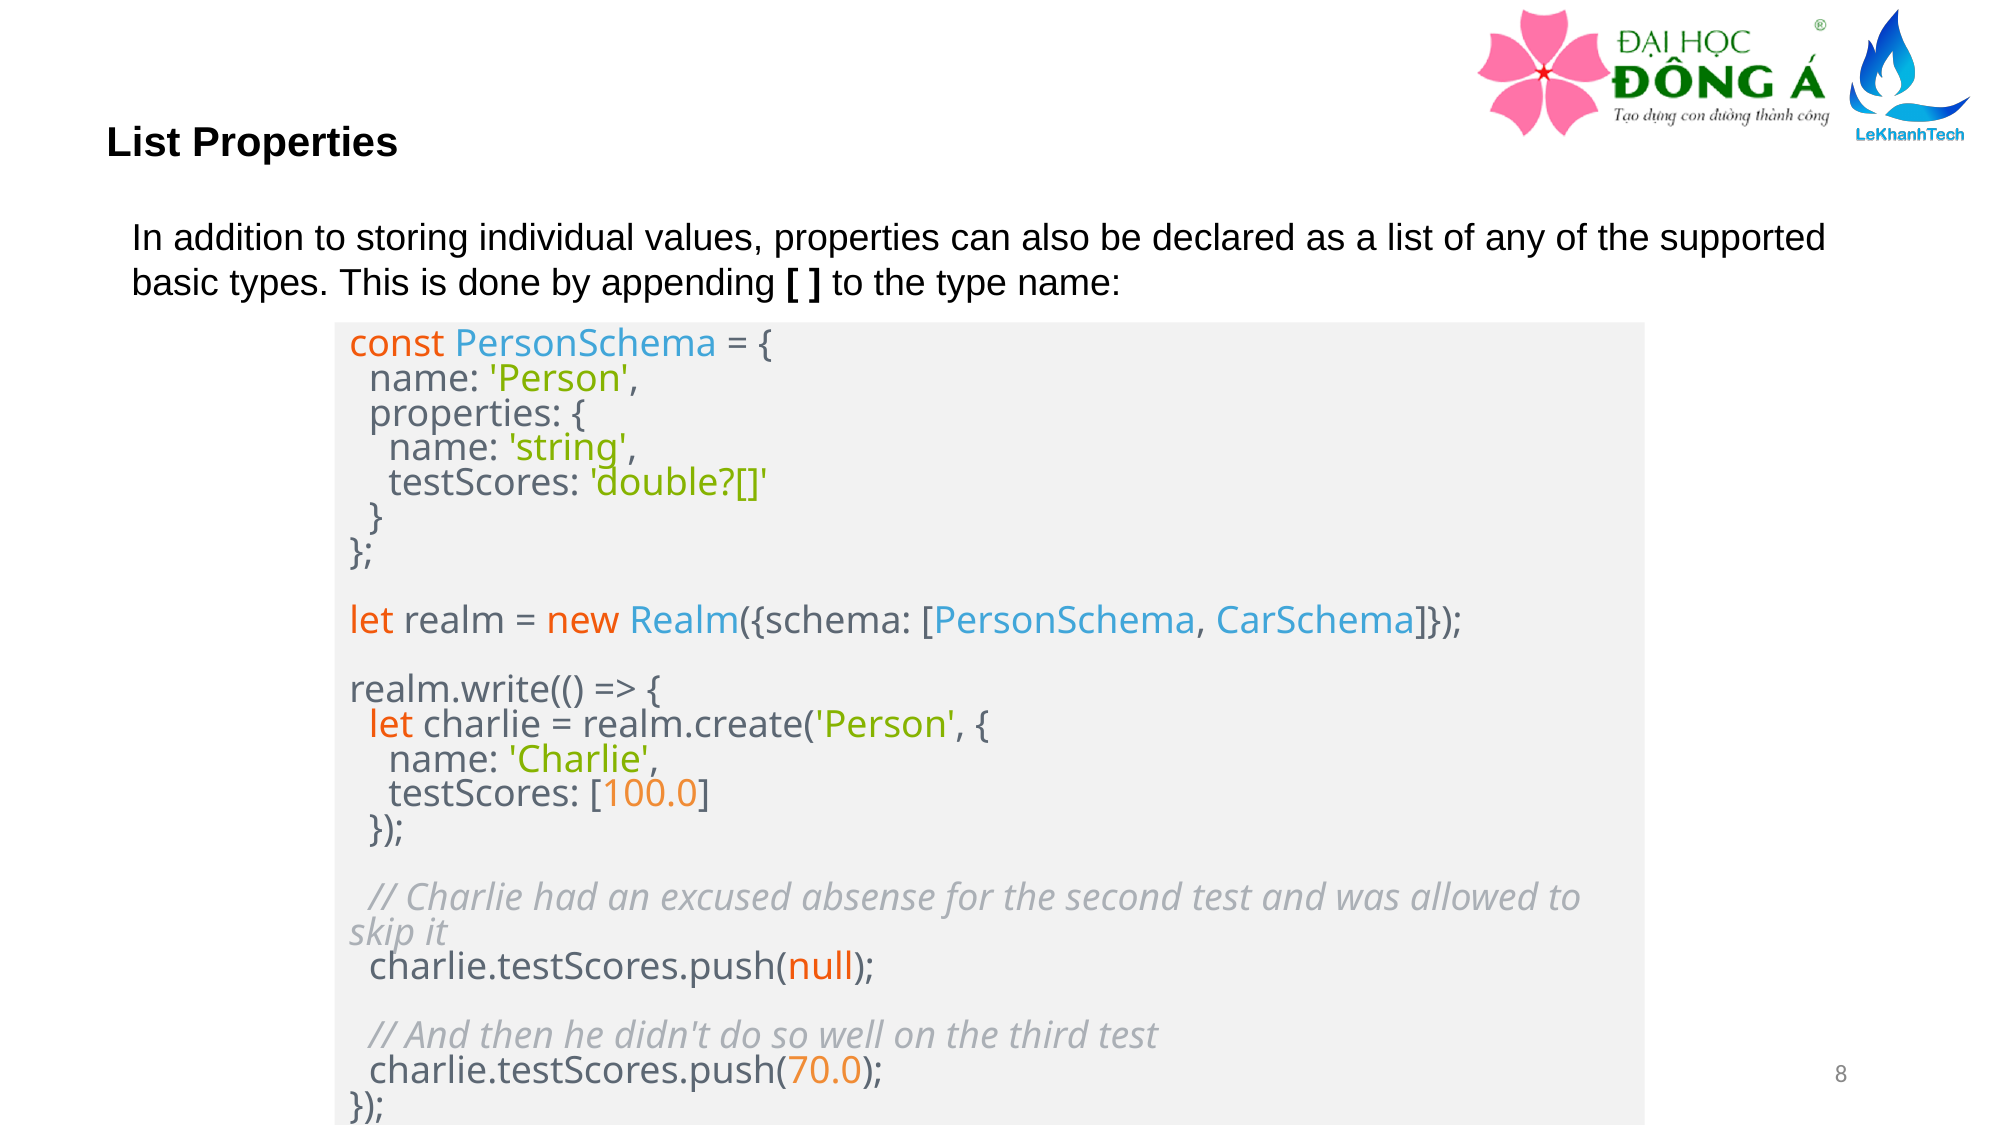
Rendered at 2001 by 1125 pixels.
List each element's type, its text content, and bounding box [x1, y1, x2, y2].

picture [1465, 5, 1980, 144]
slide_number 8 [1645, 1042, 1863, 1103]
text_box List Properties [91, 107, 728, 173]
text_box const PersonSchema = { name: 'Person', properties: { name: 'string', testScores: 'double?[]' } }; let realm = new Realm({schema: [PersonSchema, CarSchema]}); realm.write(() => { let charlie = realm.create('Person', { name: 'Charlie', testScores: [100.0] }); // Charlie had an excused absense for the second test and was allowed to skip it charlie.testScores.push(null); // And then he didn't do so well on the third test charlie.testScores.push(70.0); }); [334, 322, 1645, 1125]
text_box In addition to storing individual values, properties can also be declared as a list of any of the supported basic types. This is done by appending [ ] to the type name: [116, 205, 1863, 311]
